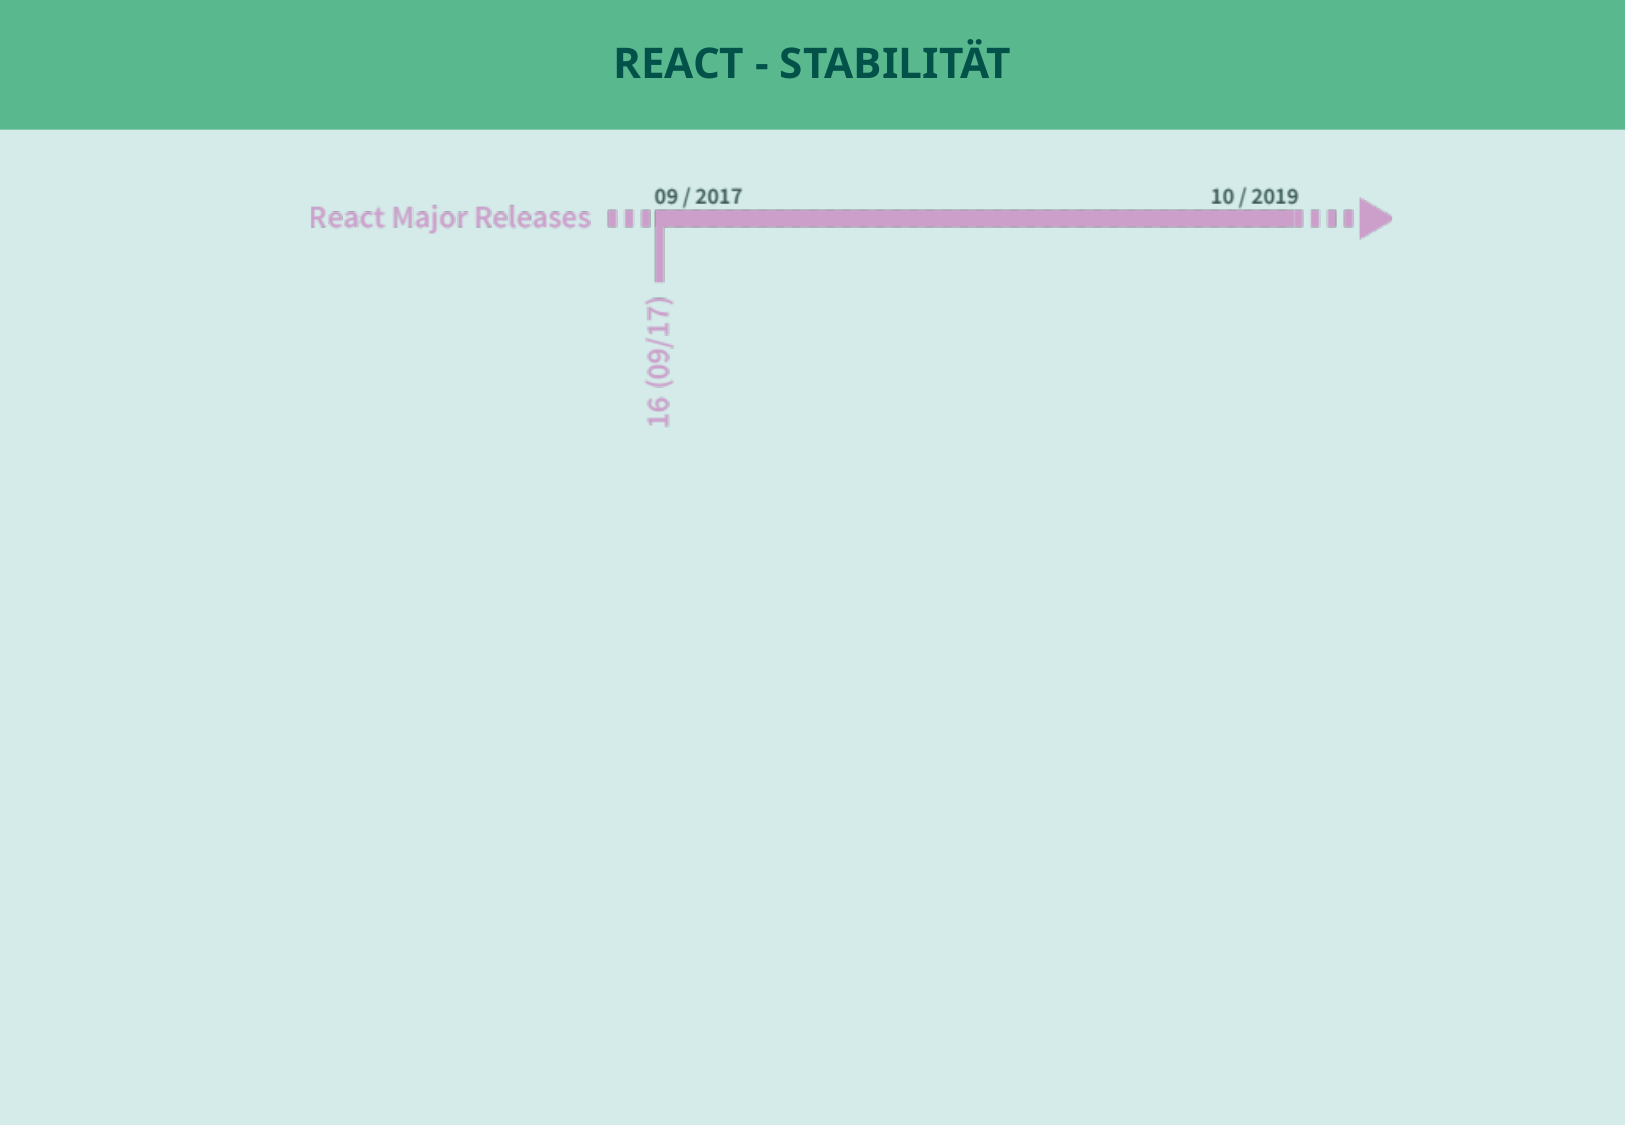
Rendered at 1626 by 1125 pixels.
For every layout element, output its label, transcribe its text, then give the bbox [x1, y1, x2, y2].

picture [310, 185, 1393, 445]
title React - Stabilität [0, 0, 1625, 130]
